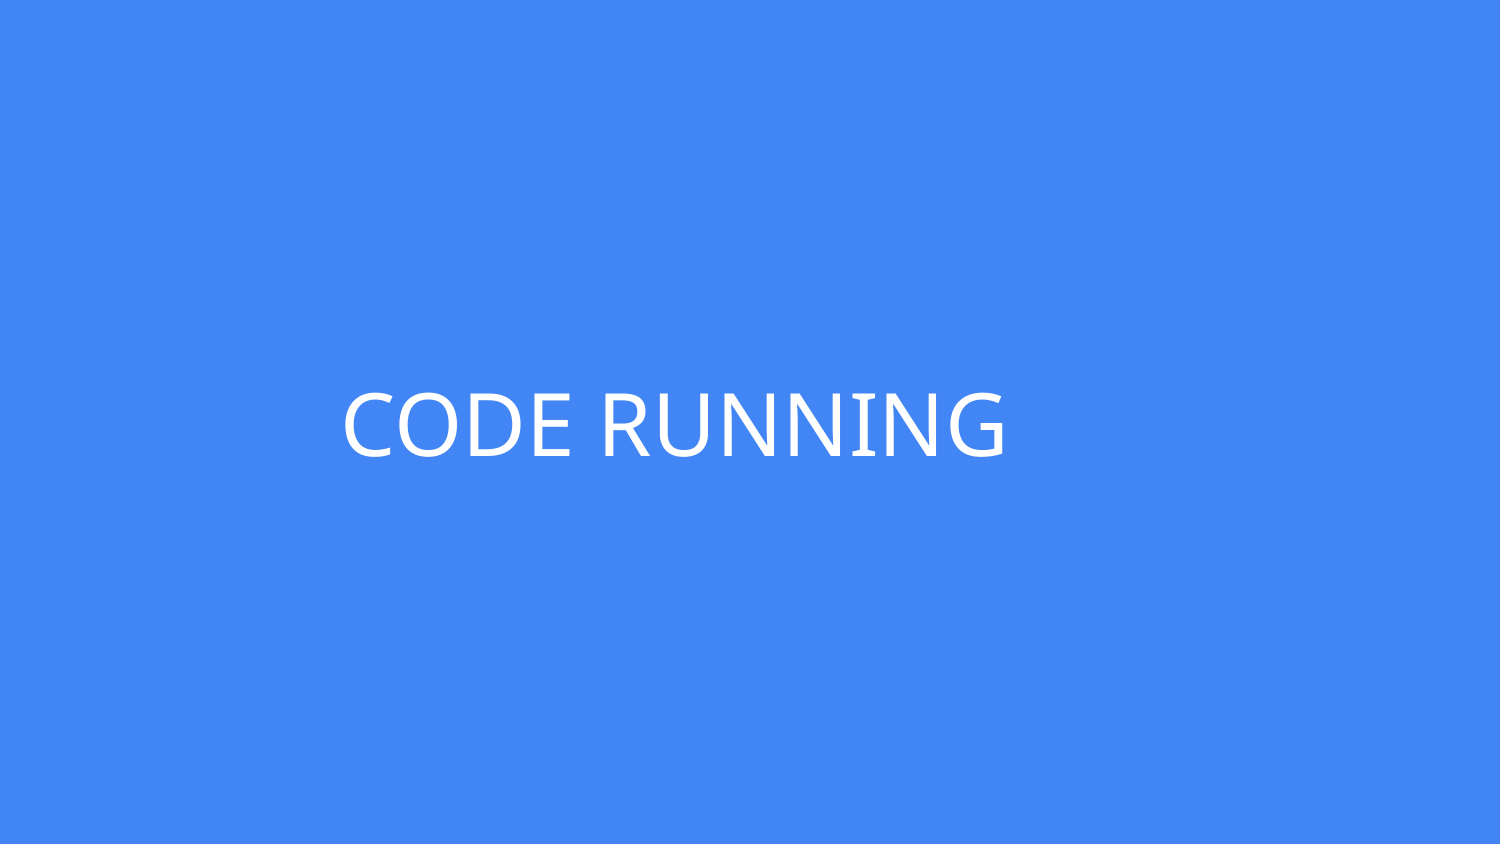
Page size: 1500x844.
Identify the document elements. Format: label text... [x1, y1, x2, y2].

title CODE RUNNING [75, 338, 1425, 505]
